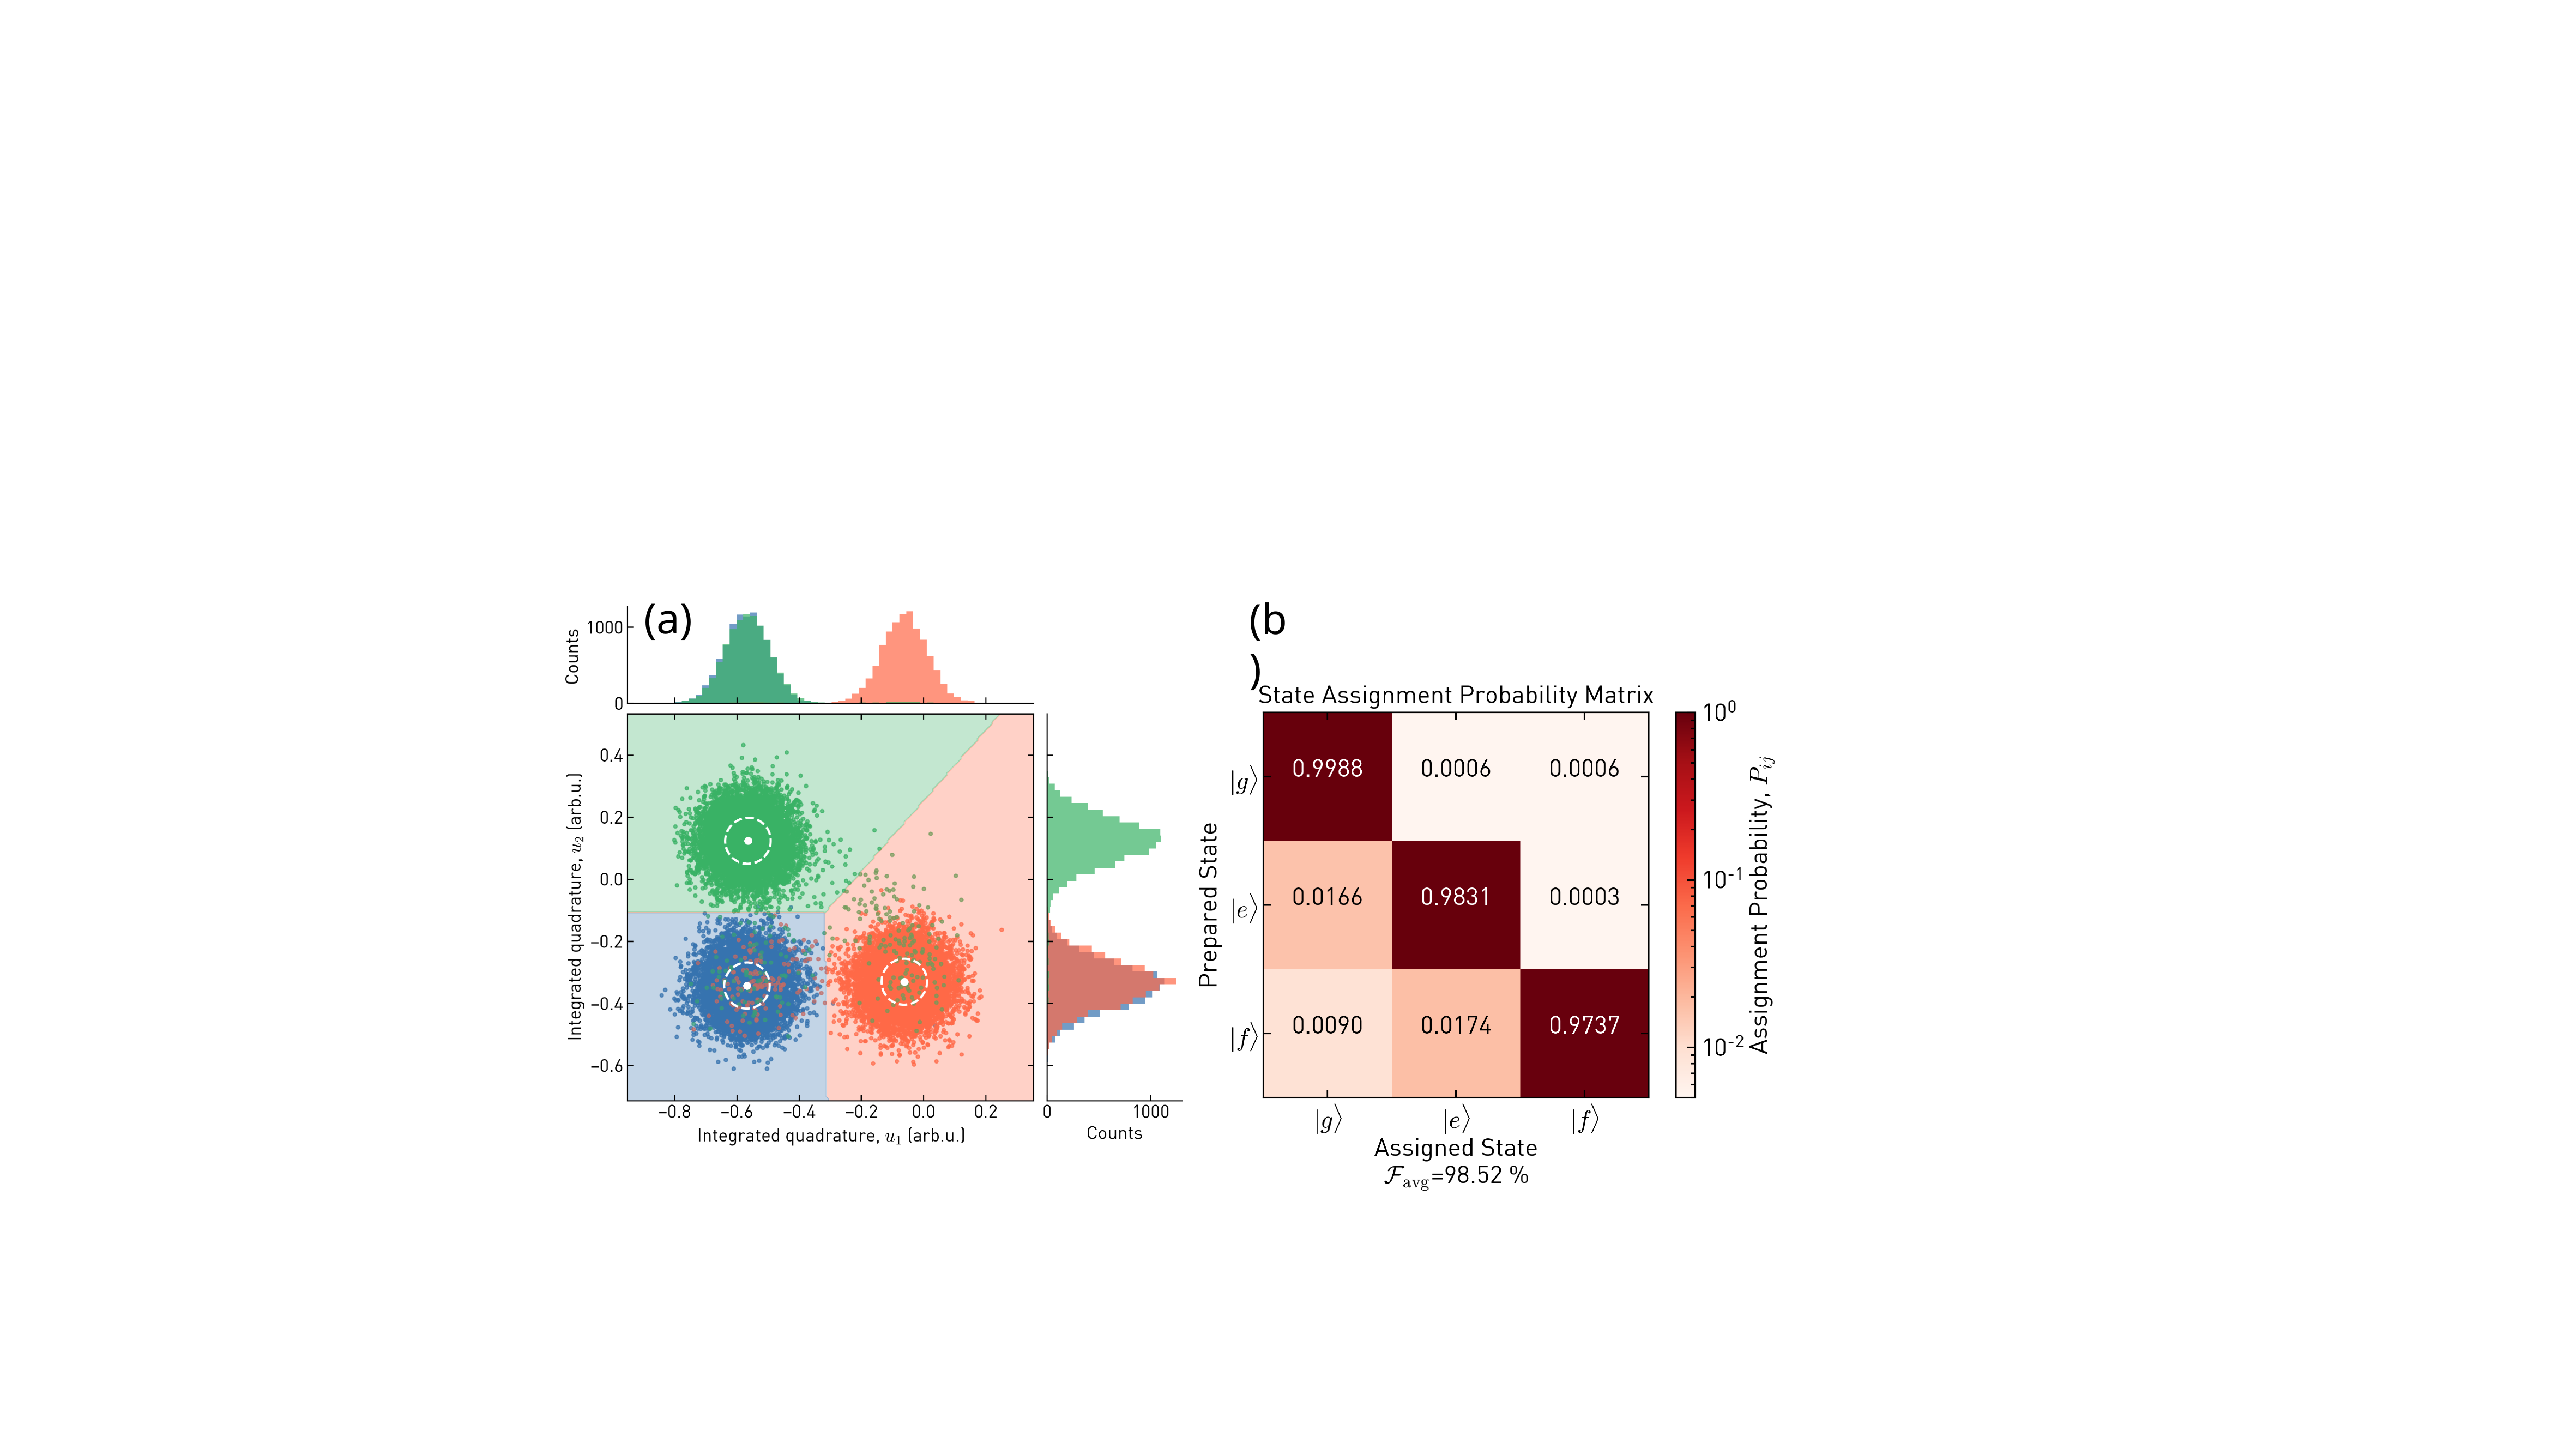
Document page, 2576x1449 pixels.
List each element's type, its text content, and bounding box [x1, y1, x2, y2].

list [546, 588, 1200, 1161]
picture [1185, 659, 1803, 1218]
text_box (b) [1241, 588, 1307, 659]
